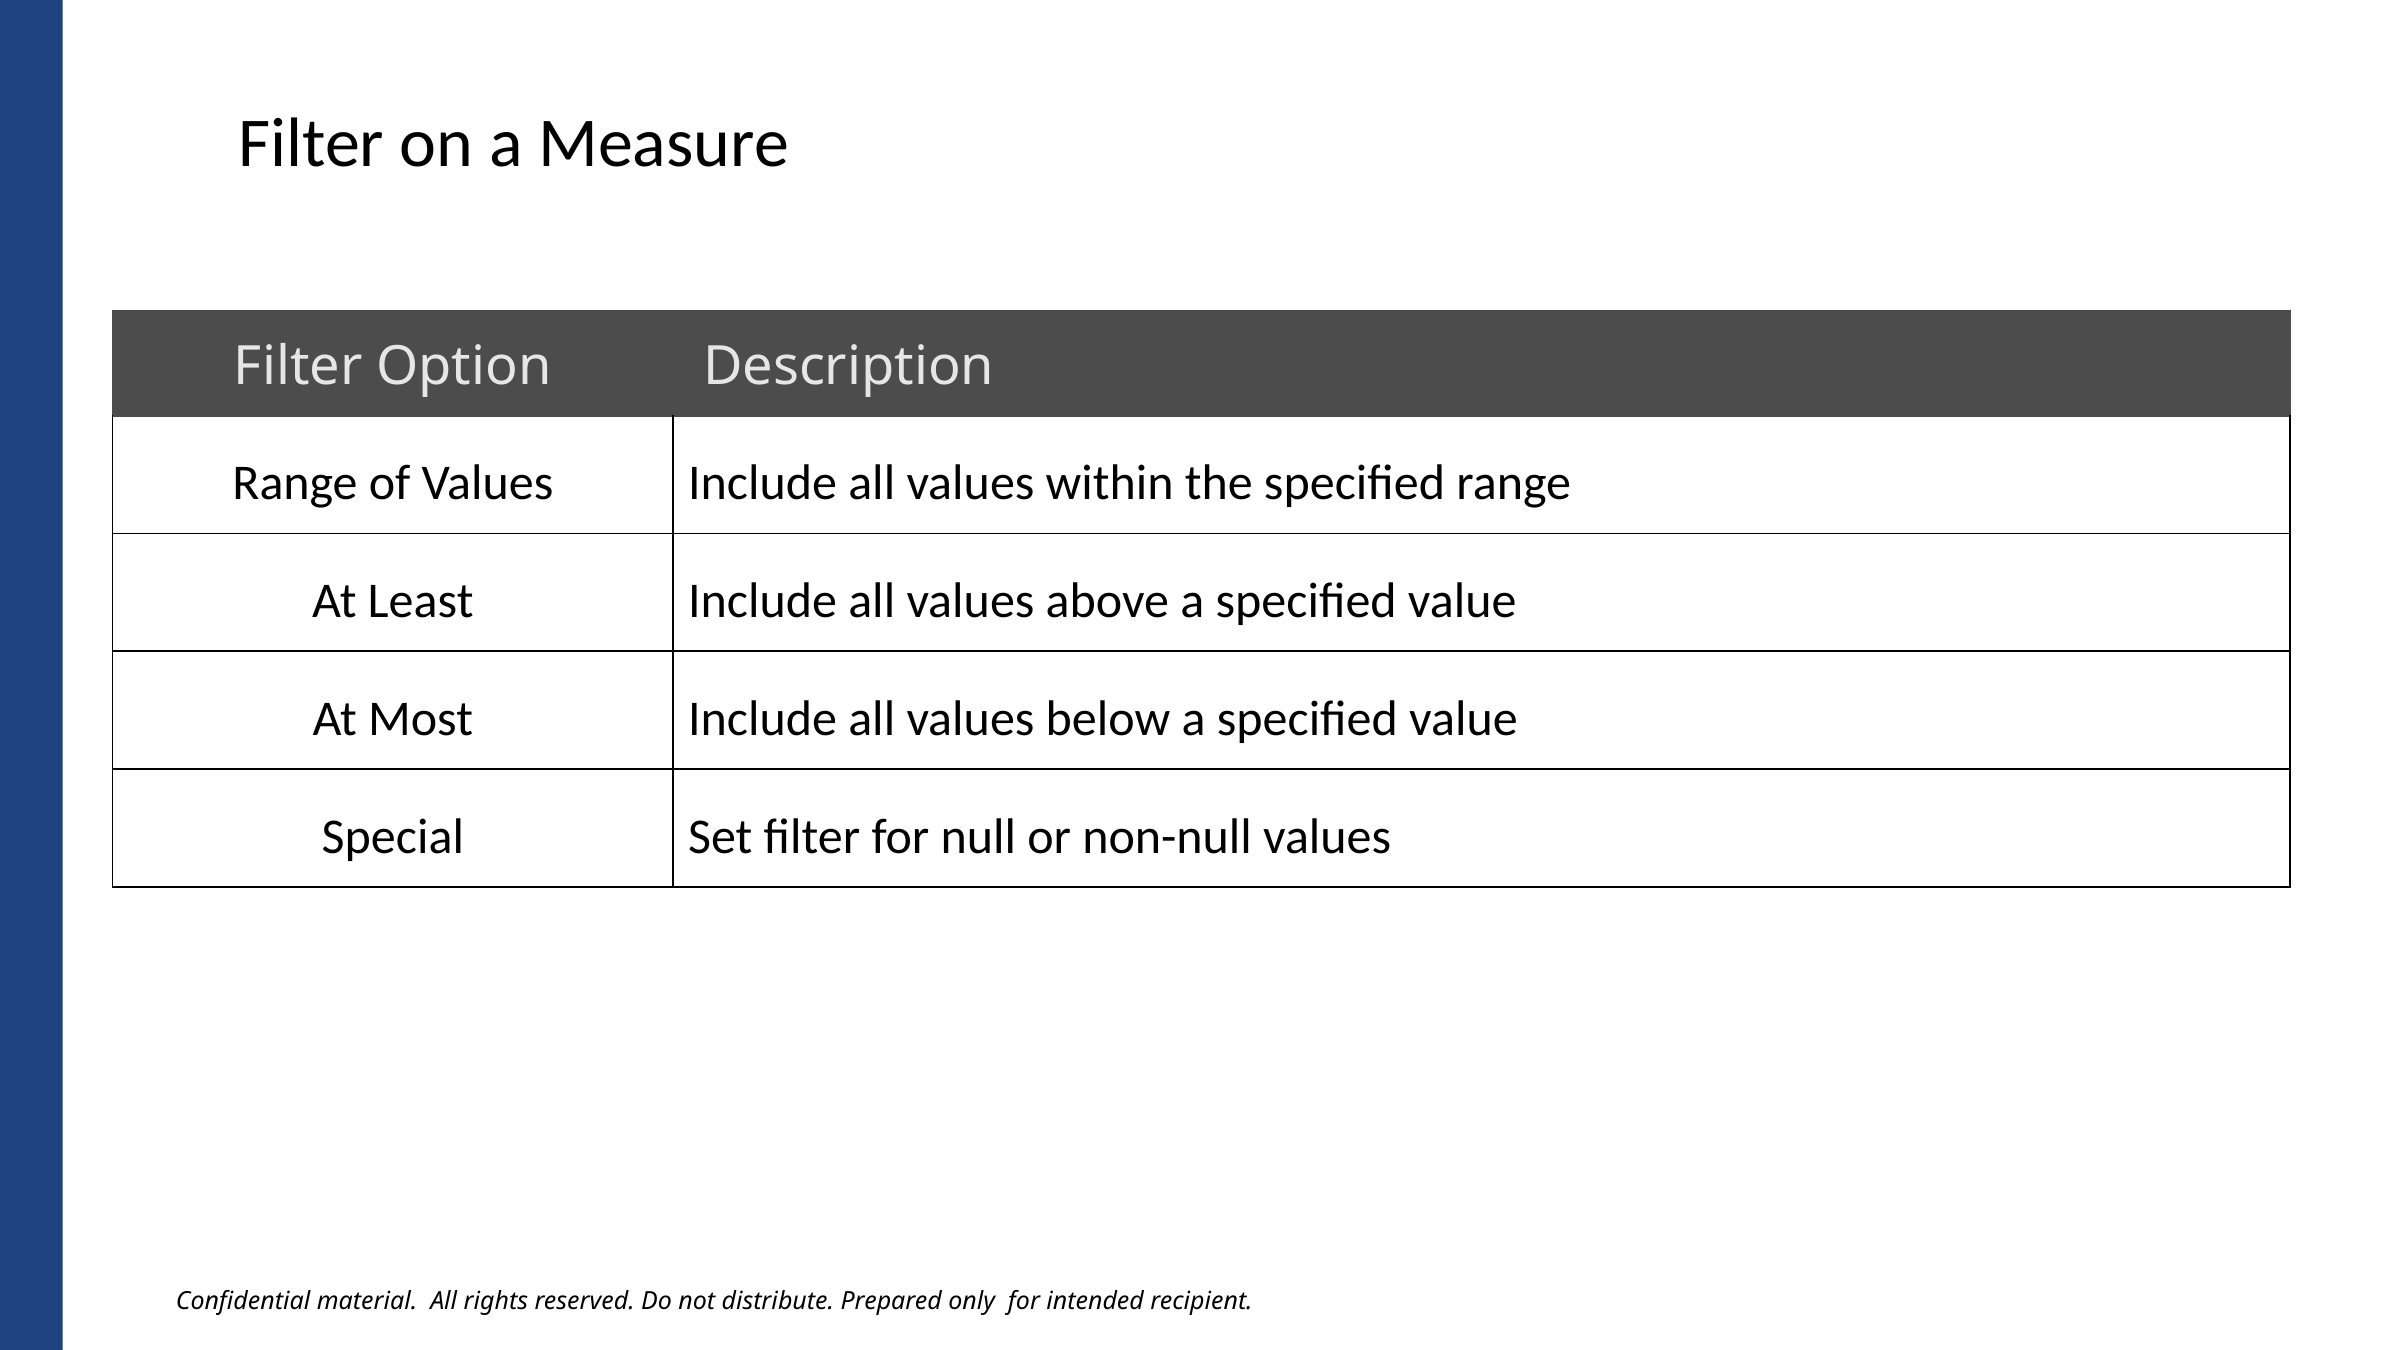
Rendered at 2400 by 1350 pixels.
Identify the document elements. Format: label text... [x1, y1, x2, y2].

table_cell At Most [113, 652, 672, 768]
table_cell At Least [113, 534, 672, 650]
table_cell Set filter for null or non-null values [674, 770, 2289, 886]
table_cell Include all values above a specified value [674, 534, 2289, 650]
table_header Description [674, 312, 2289, 415]
table_cell Include all values below a specified value [674, 652, 2289, 768]
table_cell Range of Values [113, 417, 672, 533]
table_cell Special [113, 770, 672, 886]
table_header Filter Option [113, 312, 672, 415]
list Filter on a Measure [223, 98, 2400, 191]
table_cell Include all values within the specified range [674, 417, 2289, 533]
